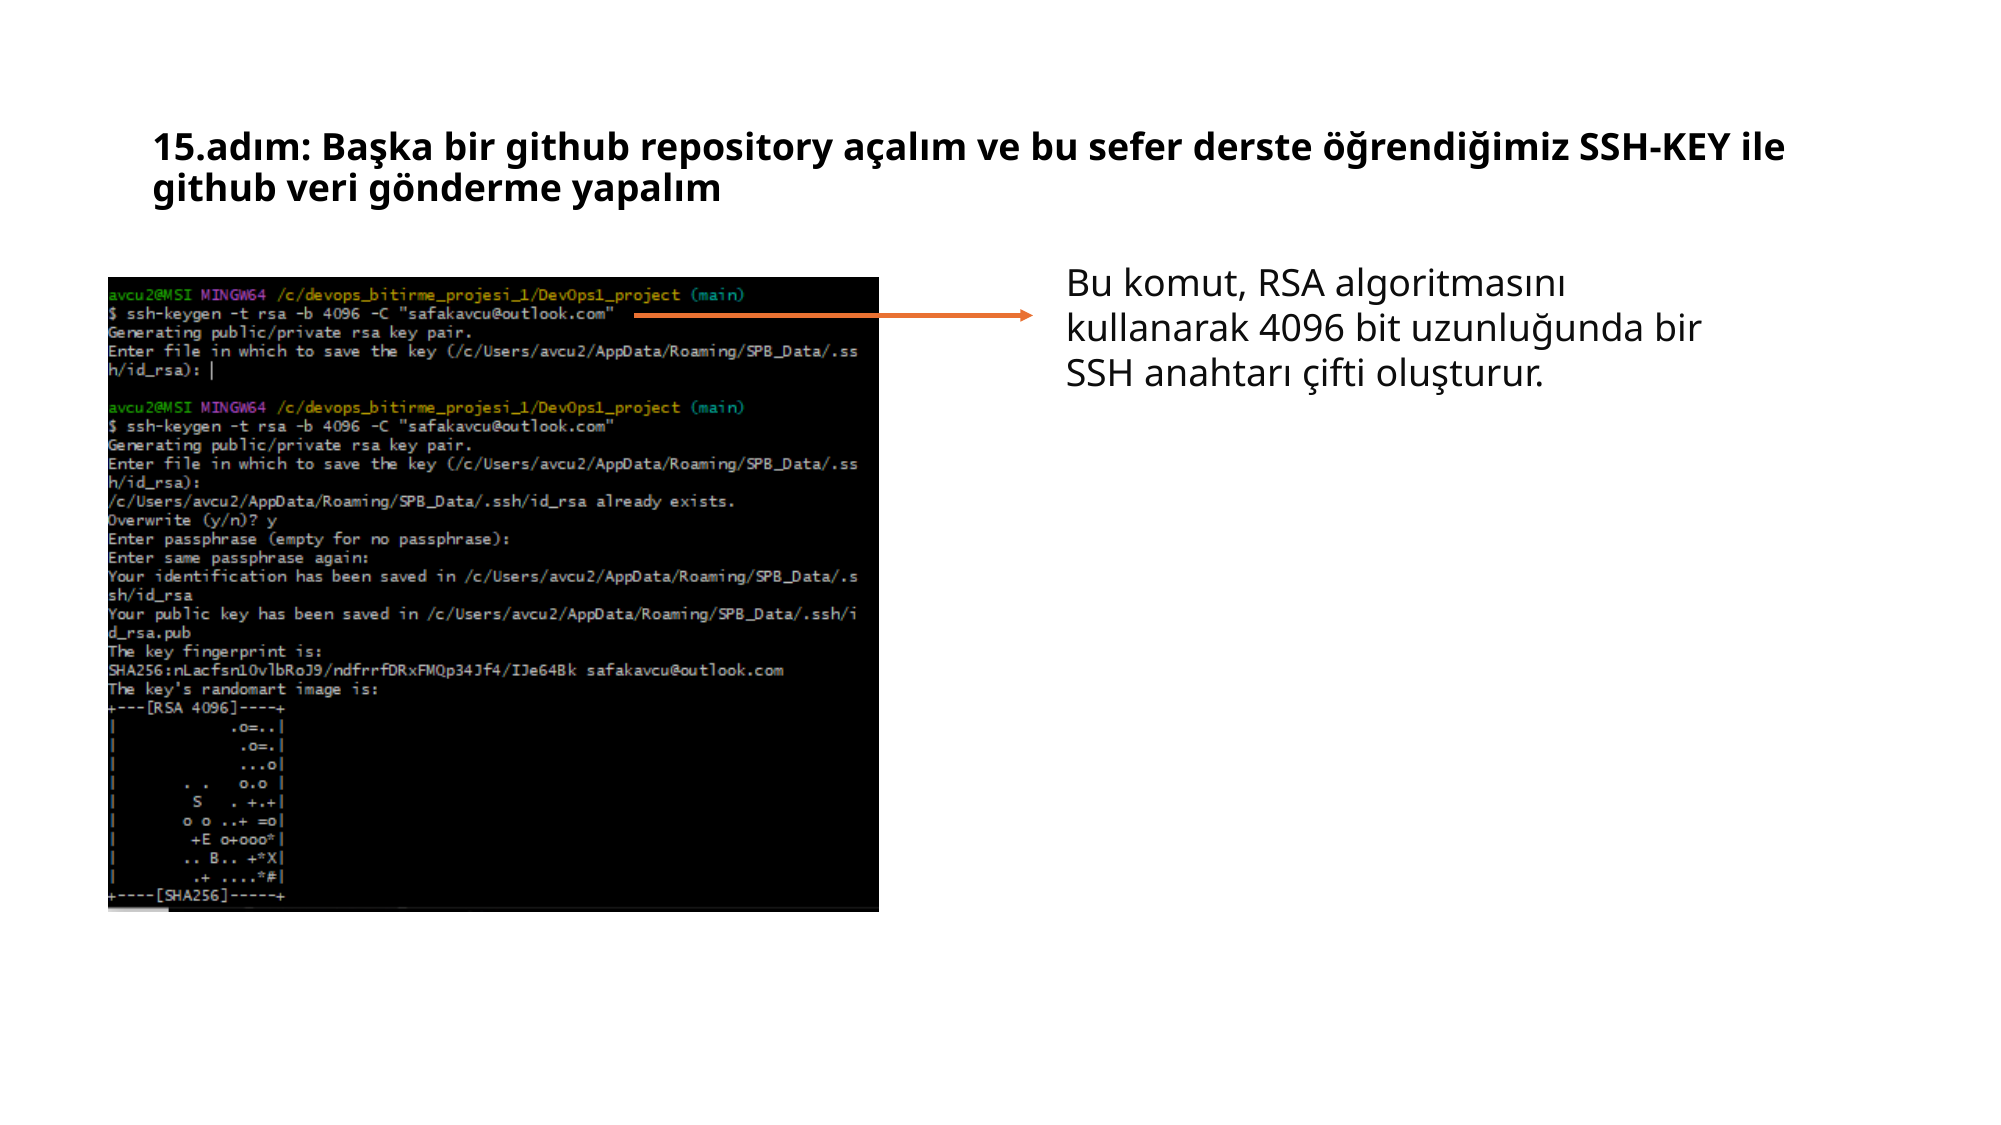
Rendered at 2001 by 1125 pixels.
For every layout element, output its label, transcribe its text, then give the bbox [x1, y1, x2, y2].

title 15.adım: Başka bir github repository açalım ve bu sefer derste öğrendiğimiz SSH-KEY ile github veri gönderme yapalım [137, 59, 1863, 278]
text_box Bu komut, RSA algoritmasını kullanarak 4096 bit uzunluğunda bir SSH anahtarı çifti oluşturur. [1051, 251, 1758, 402]
picture [107, 276, 880, 913]
